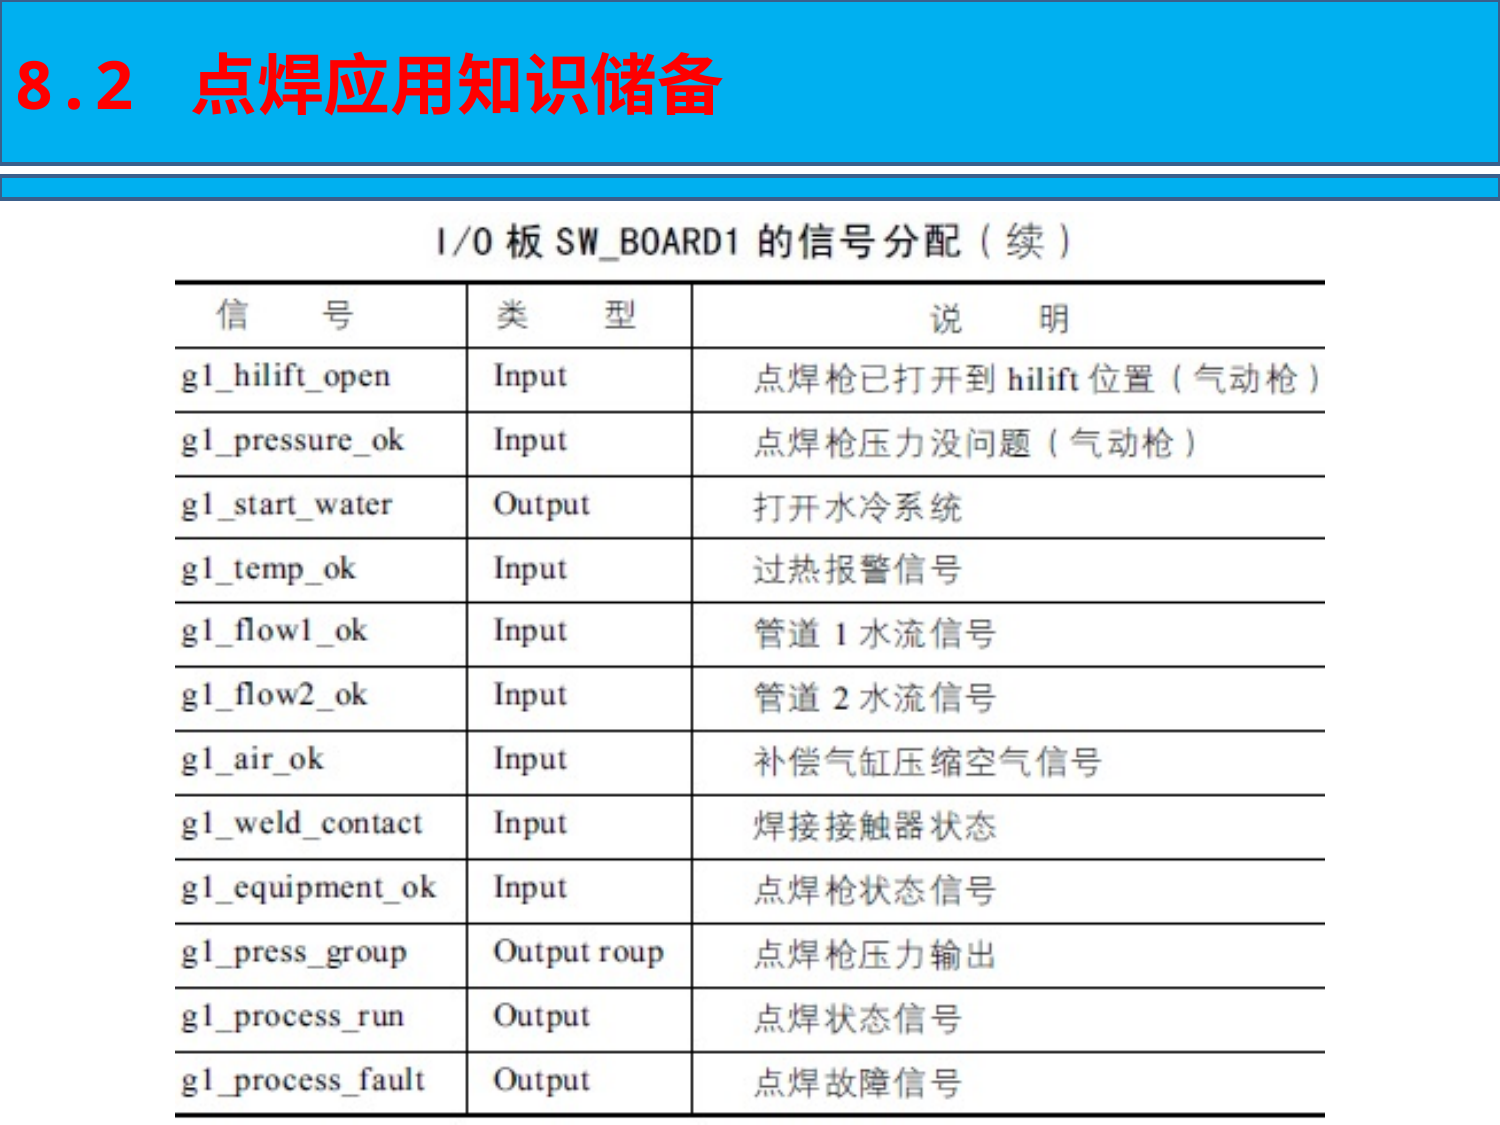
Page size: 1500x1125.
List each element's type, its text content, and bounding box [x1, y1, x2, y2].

text_box [0, 174, 1500, 201]
text_box [0, 0, 1500, 166]
text_box 8.2 点焊应用知识储备 [0, 35, 985, 130]
picture [175, 212, 1325, 1125]
